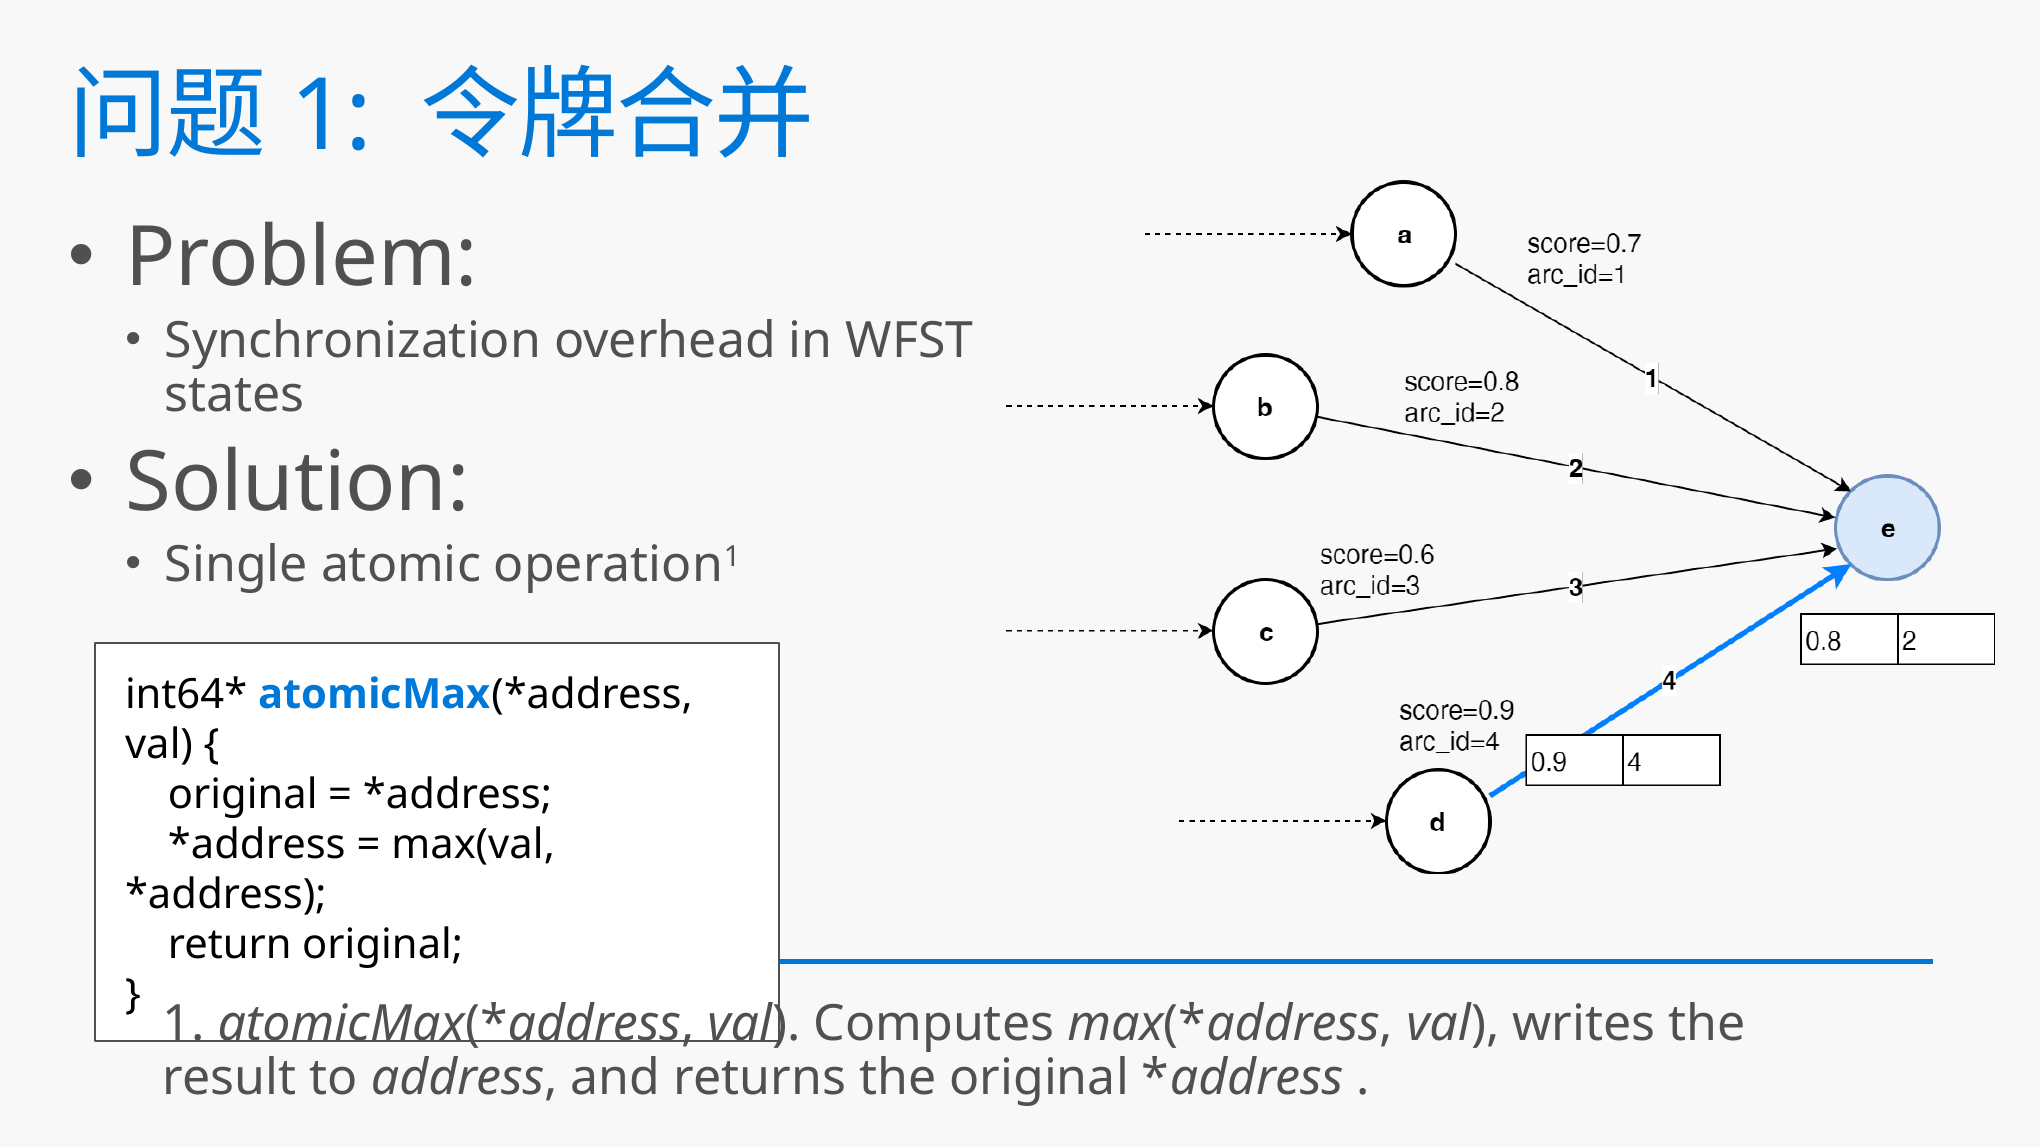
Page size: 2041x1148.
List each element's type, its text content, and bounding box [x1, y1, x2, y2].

picture [993, 179, 1996, 874]
text_box int64* atomicMax(*address, val) { original = *address; *address = max(val, *address); return original; } [94, 962, 780, 1042]
text_box int64* atomicMax(*address, val) { original = *address; *address = max(val, *address); return original; } [94, 642, 780, 960]
title 问题1: 令牌合并 [45, 48, 1996, 198]
list Problem: Synchronization overhead in WFST states Solution: Single atomic operation1 [45, 198, 993, 632]
text_box 1. atomicMax(*address, val). Computes max(*address, val), writes the result to address, and returns the original *address . [132, 973, 1883, 1130]
